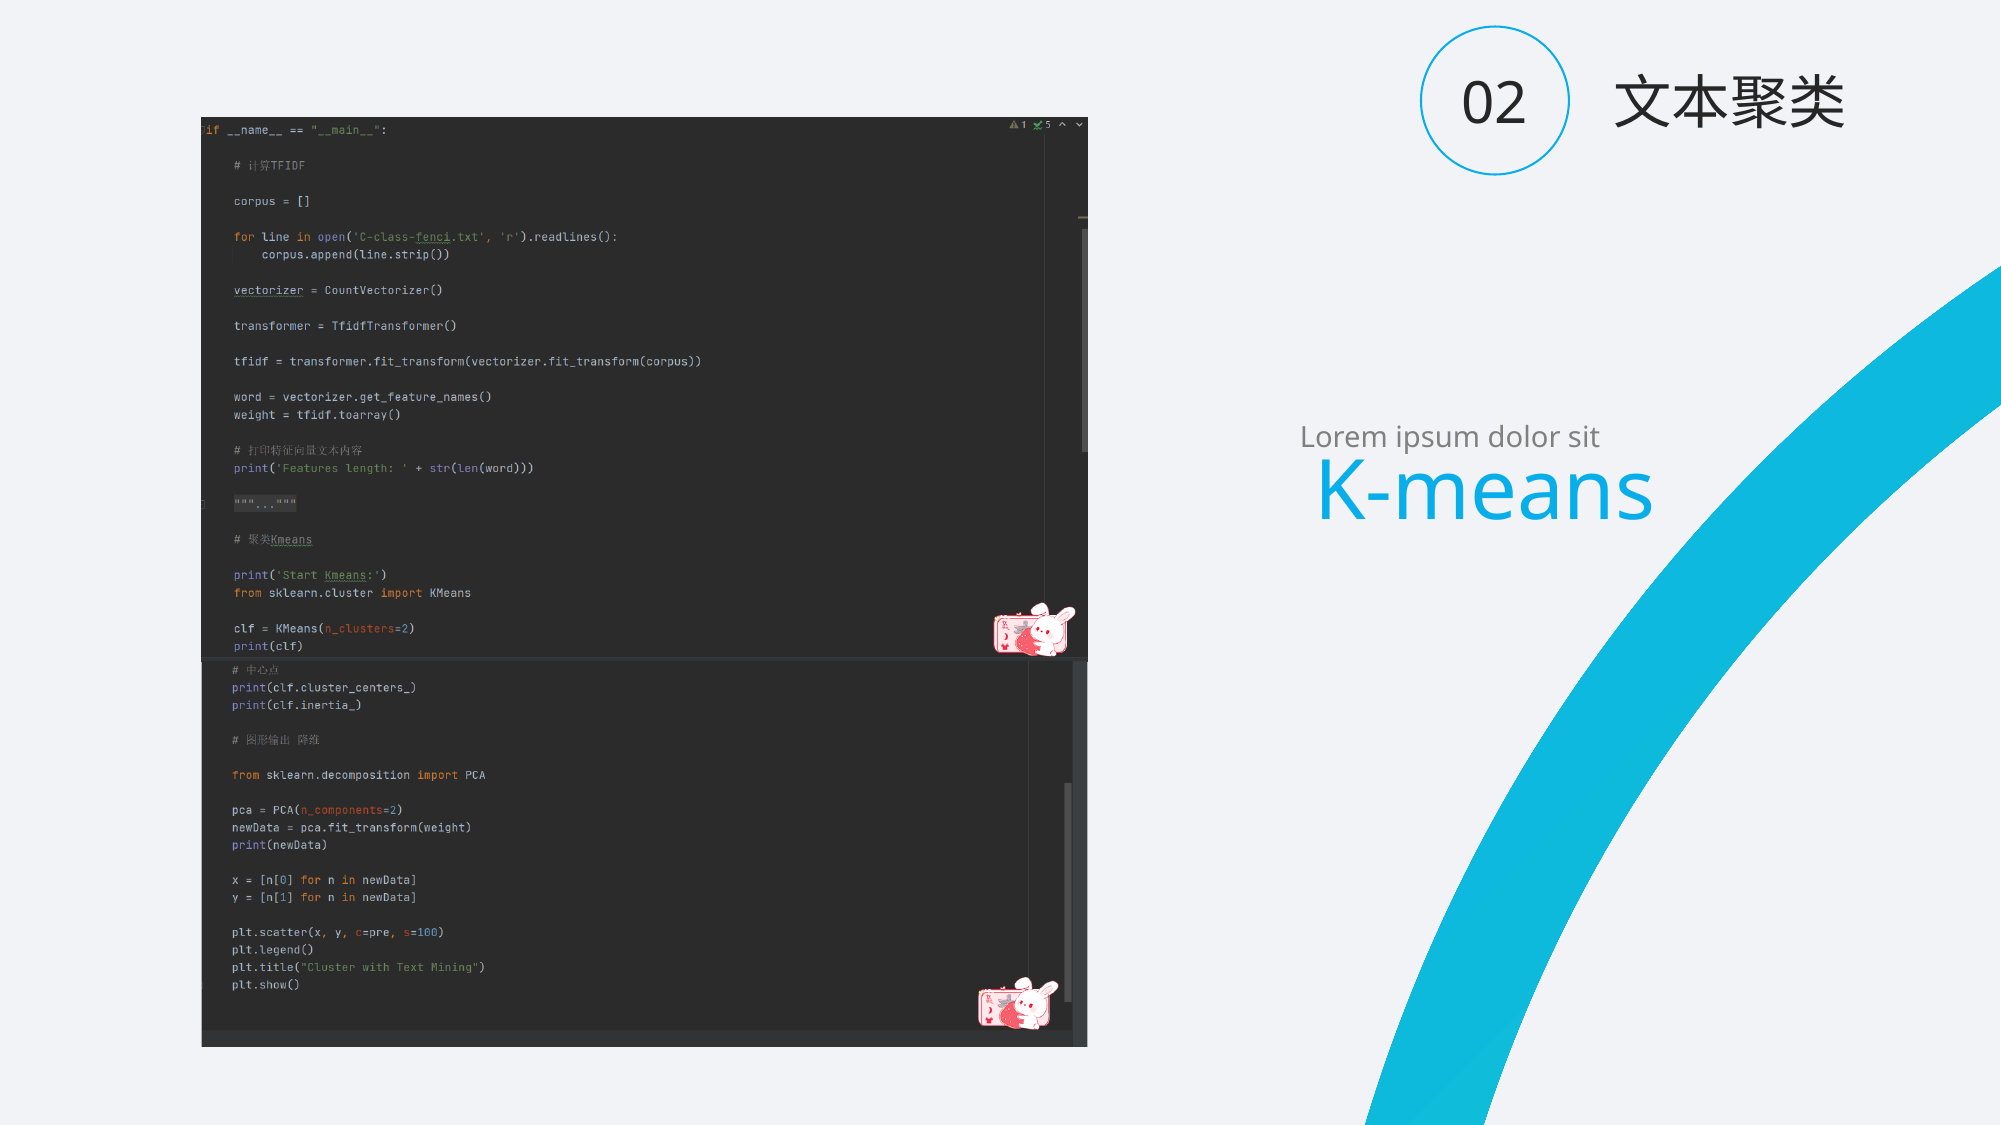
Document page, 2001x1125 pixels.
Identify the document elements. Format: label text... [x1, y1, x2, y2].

text_box Lorem ipsum dolor sit [1284, 400, 1701, 461]
text_box [1794, 317, 2000, 526]
text_box [1364, 544, 1842, 1125]
picture [201, 117, 1088, 1047]
text_box K-means [1299, 429, 1860, 544]
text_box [1420, 26, 1864, 175]
text_box [1928, 265, 2000, 316]
